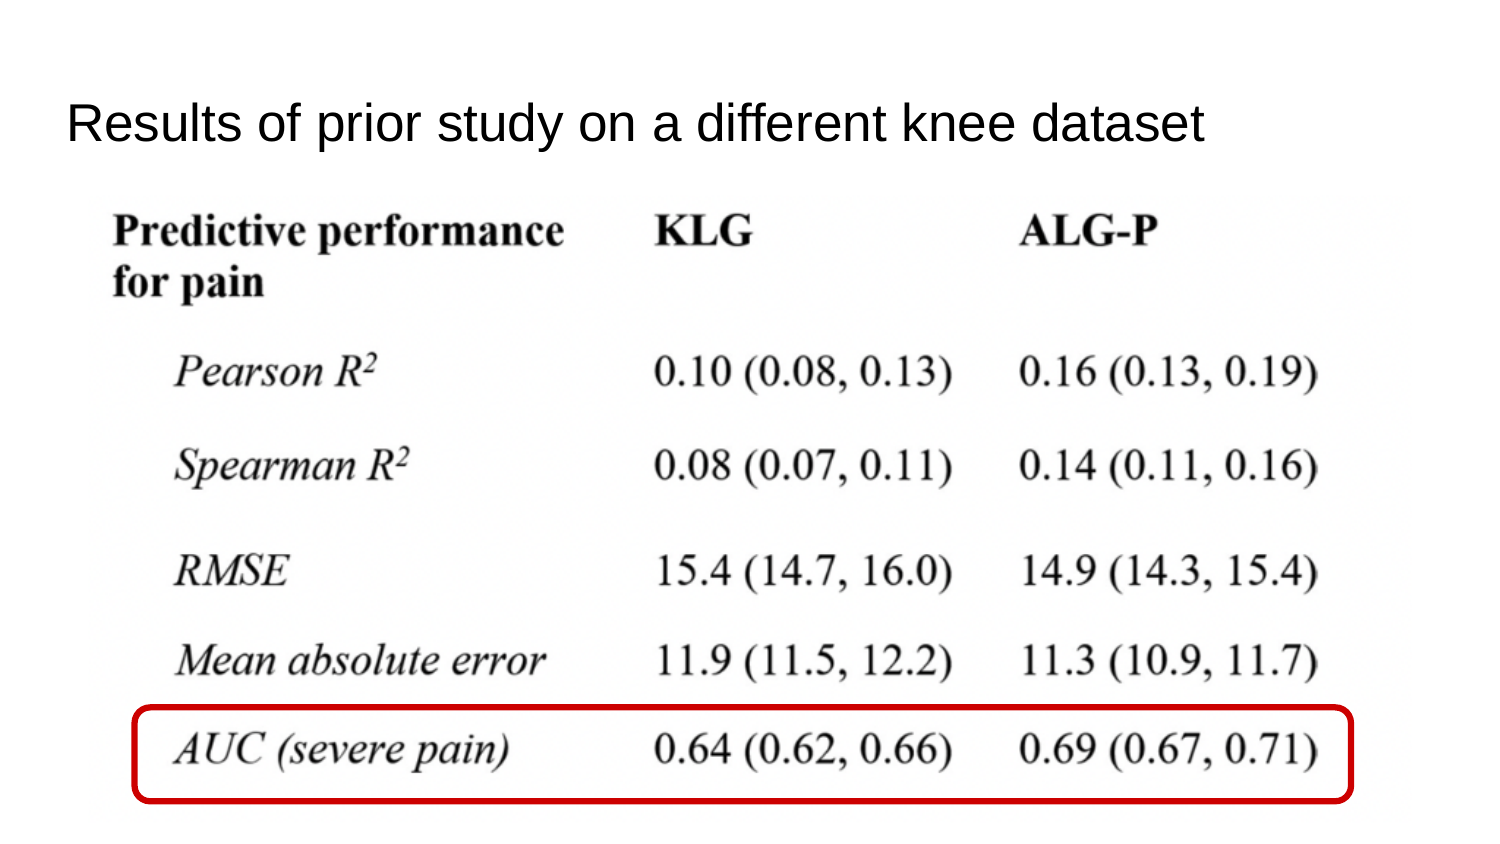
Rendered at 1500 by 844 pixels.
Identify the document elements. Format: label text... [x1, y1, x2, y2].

picture [87, 195, 1413, 823]
title Results of prior study on a different knee dataset [51, 72, 1449, 167]
